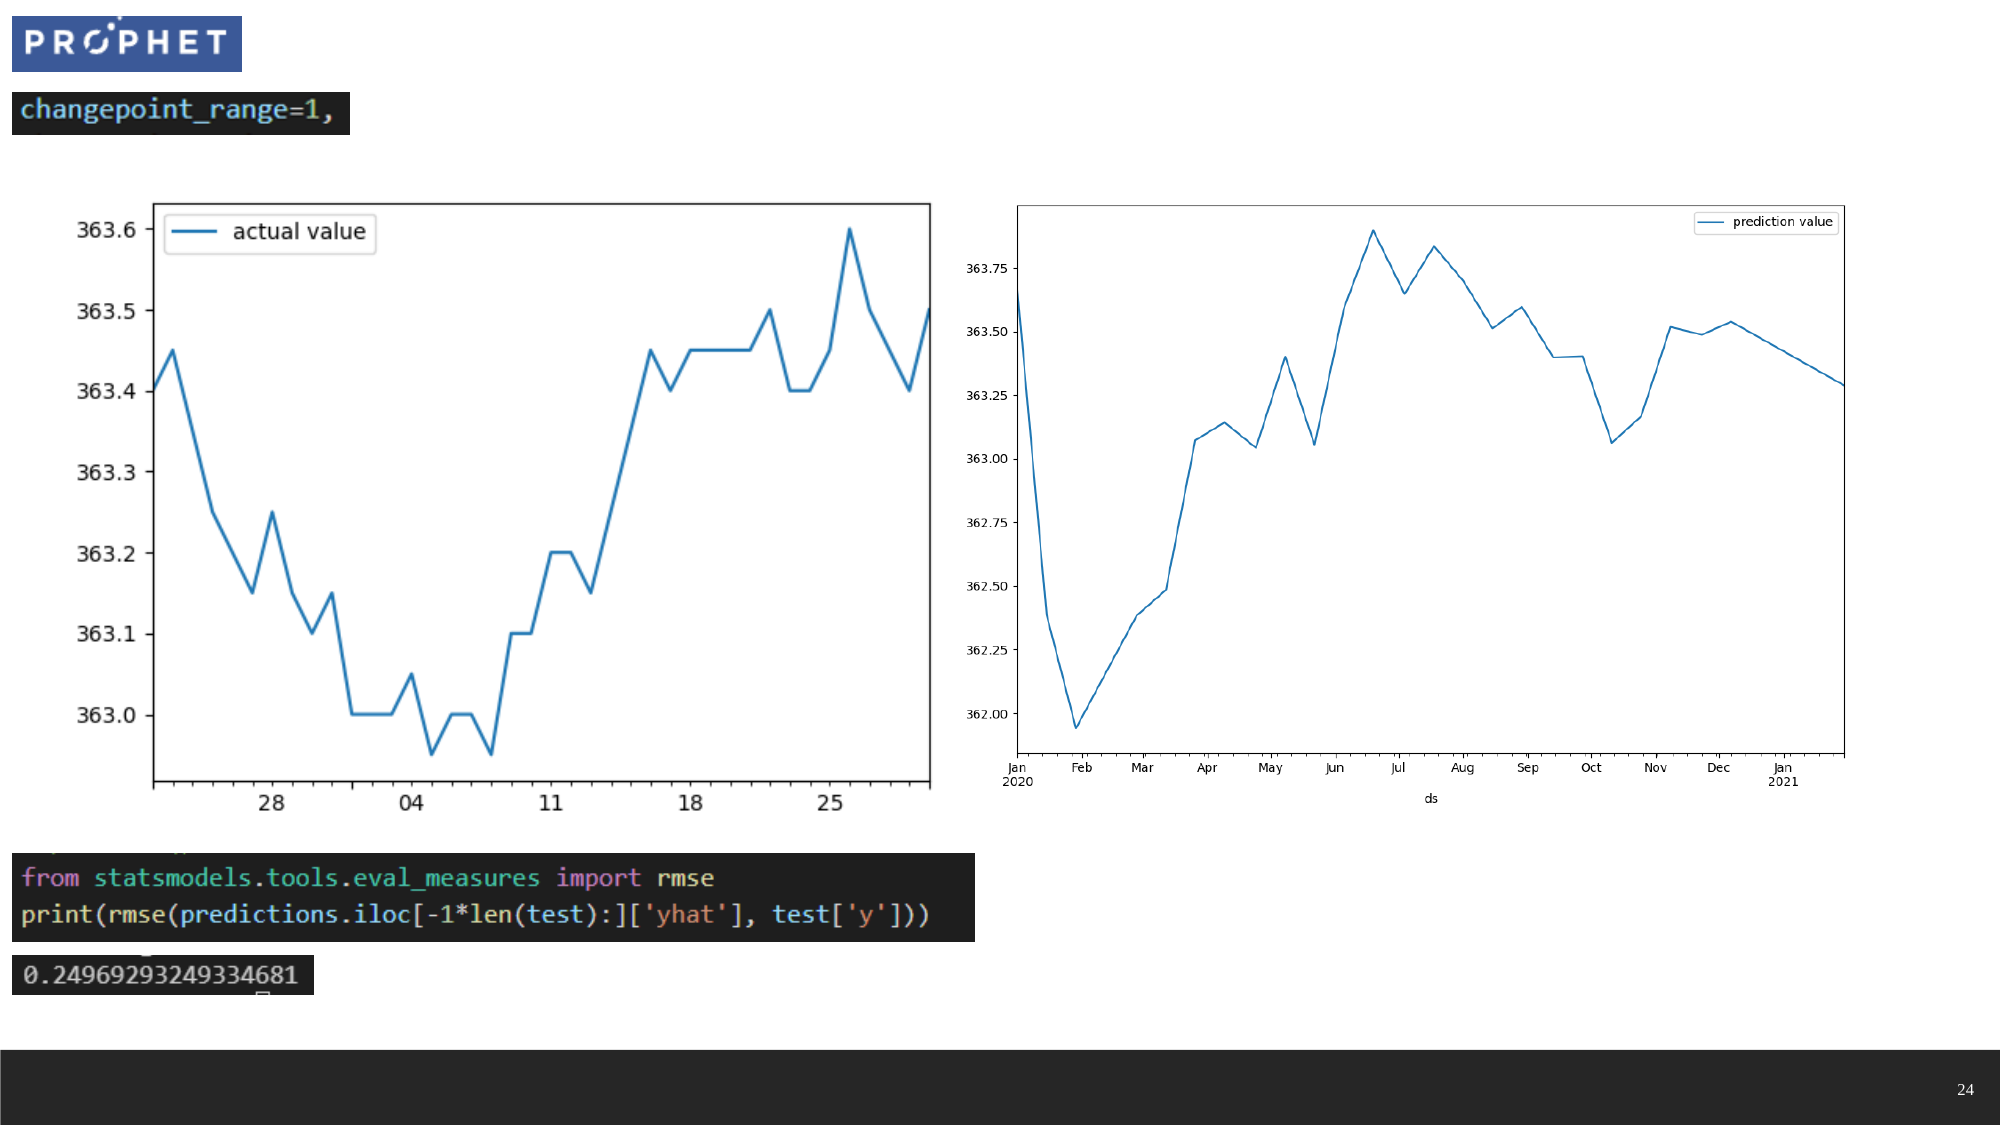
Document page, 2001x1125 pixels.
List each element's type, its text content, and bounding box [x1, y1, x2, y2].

picture [11, 955, 315, 996]
picture [11, 92, 351, 136]
picture [11, 16, 243, 72]
picture [67, 168, 1851, 828]
slide_number 24 [1565, 1058, 1990, 1119]
picture [11, 853, 976, 942]
